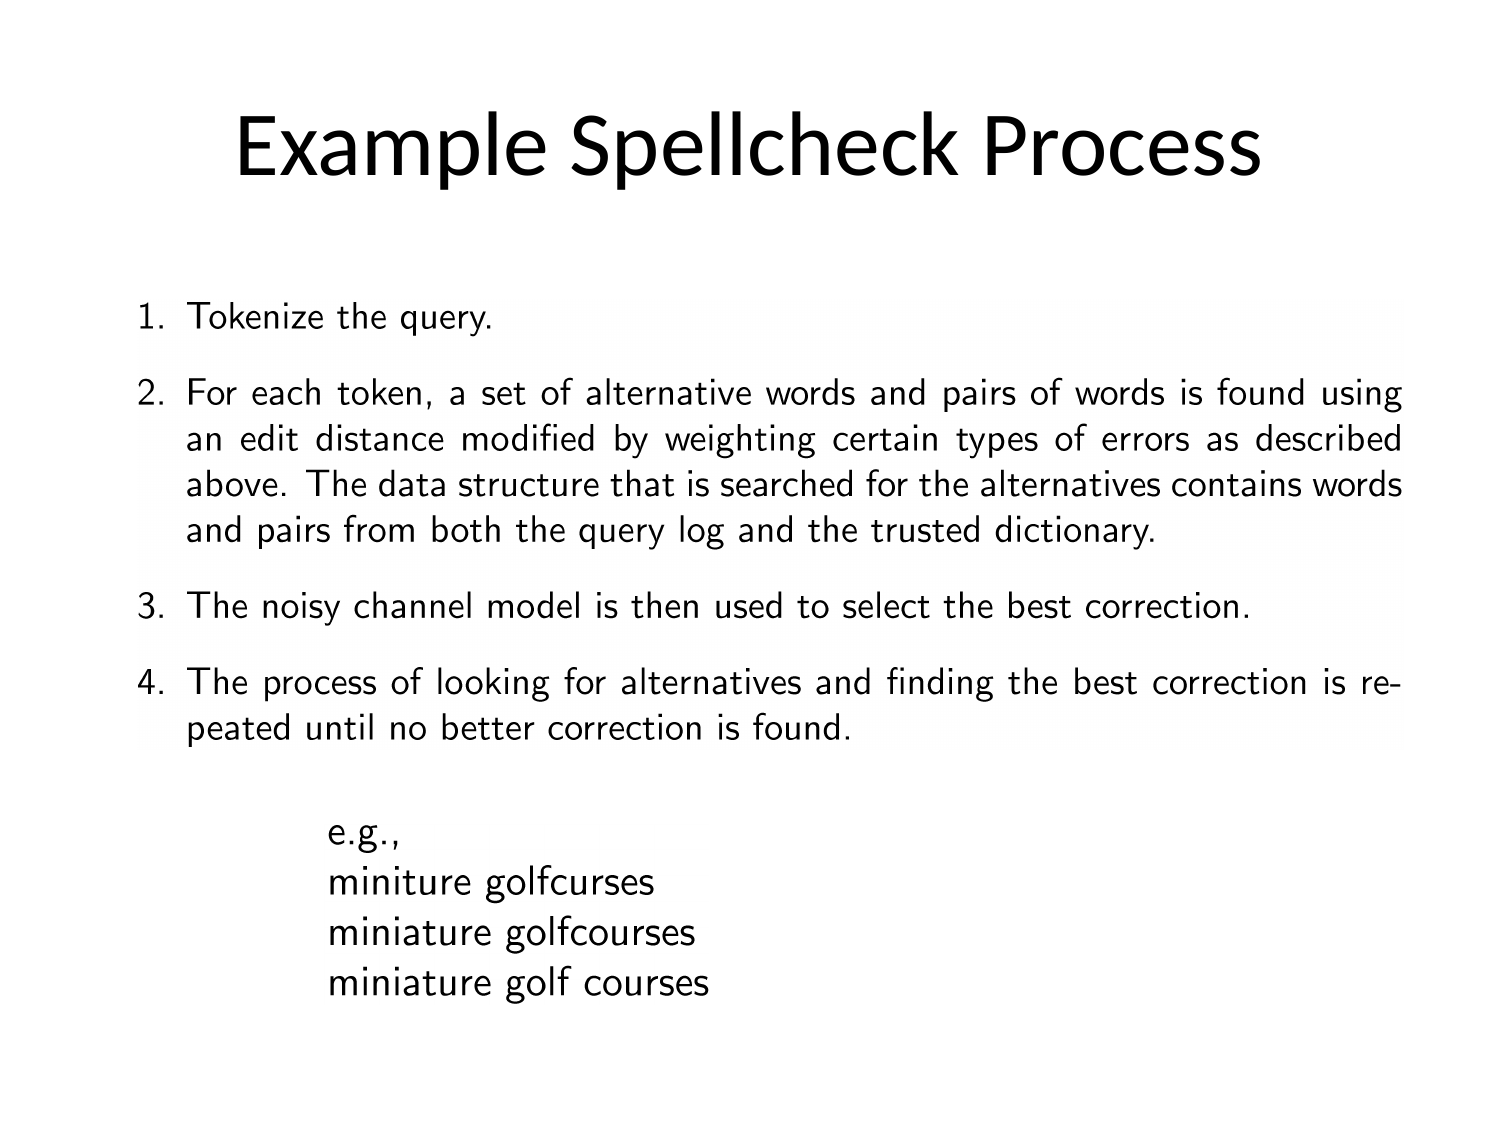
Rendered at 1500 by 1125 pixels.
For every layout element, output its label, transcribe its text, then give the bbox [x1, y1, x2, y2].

picture [324, 824, 709, 1005]
picture [137, 299, 1404, 751]
title Example Spellcheck Process [75, 45, 1425, 233]
